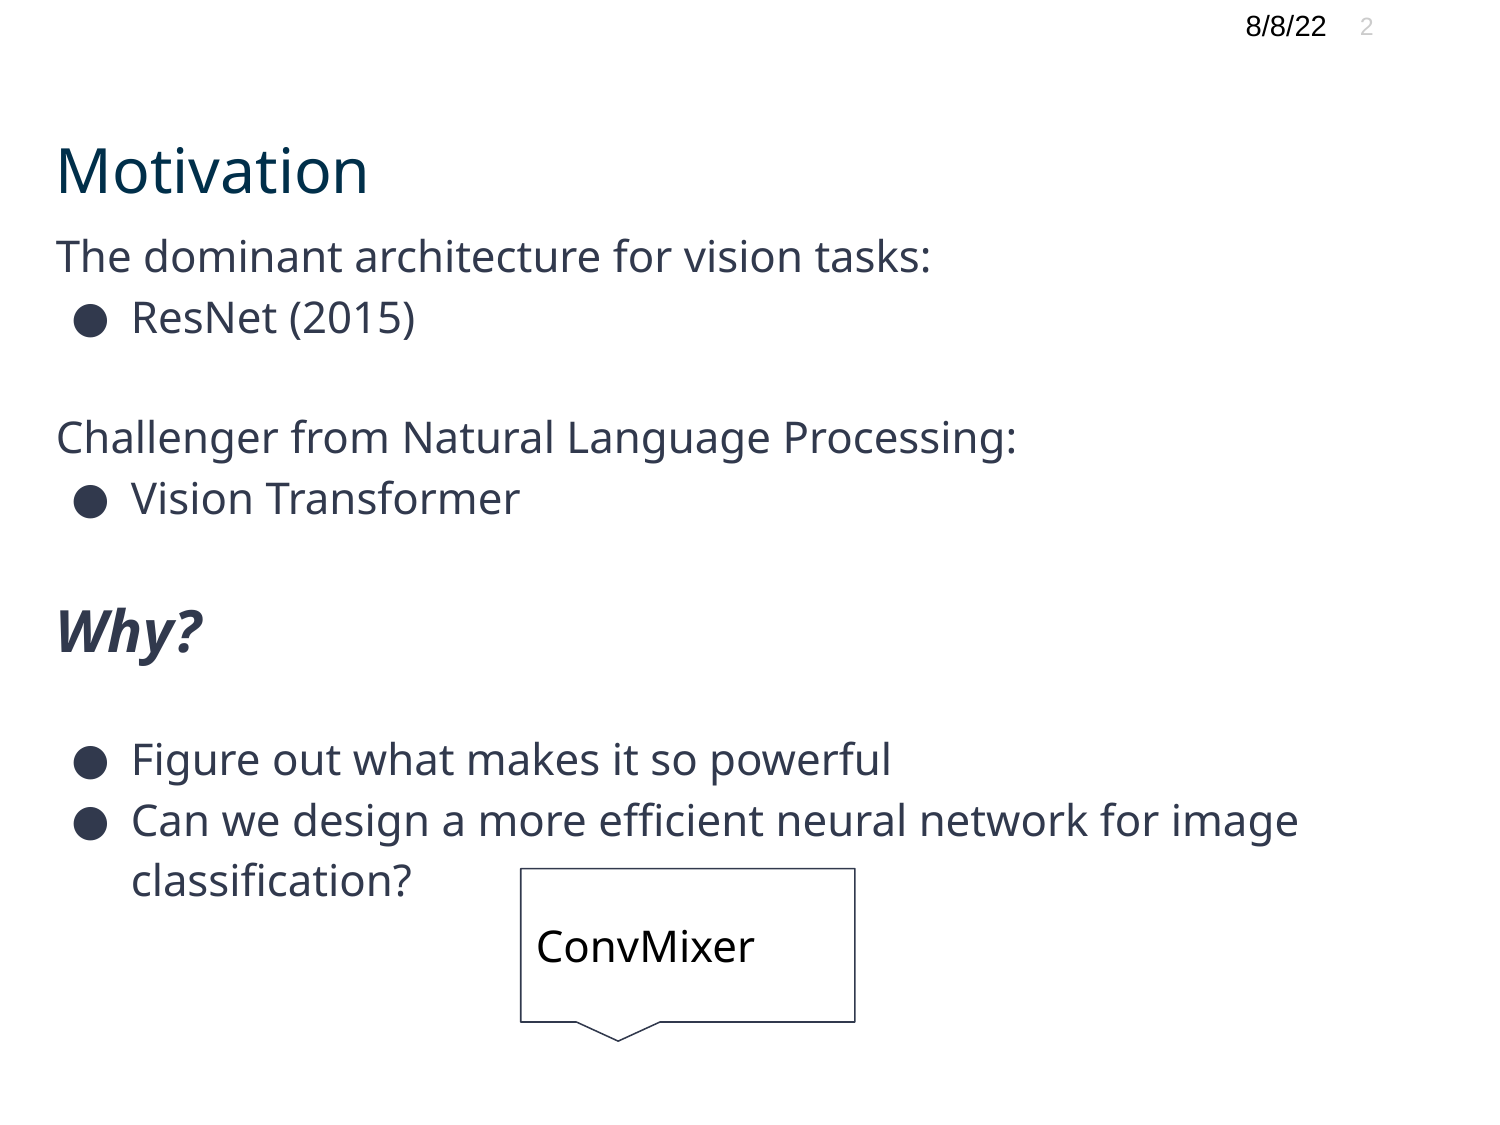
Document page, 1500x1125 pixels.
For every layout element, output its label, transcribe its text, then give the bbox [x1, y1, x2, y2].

slide_number ‹#› [1359, 0, 1500, 50]
text_box ConvMixer [520, 868, 855, 1042]
title Motivation [40, 119, 1389, 213]
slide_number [1152, 0, 1328, 50]
text_box The dominant architecture for vision tasks: ResNet (2015) Challenger from Natural Language Processing: Vision Transformer Why? Figure out what makes it so powerful Can we design a more efficient neural network for image classification? [40, 213, 1450, 1052]
